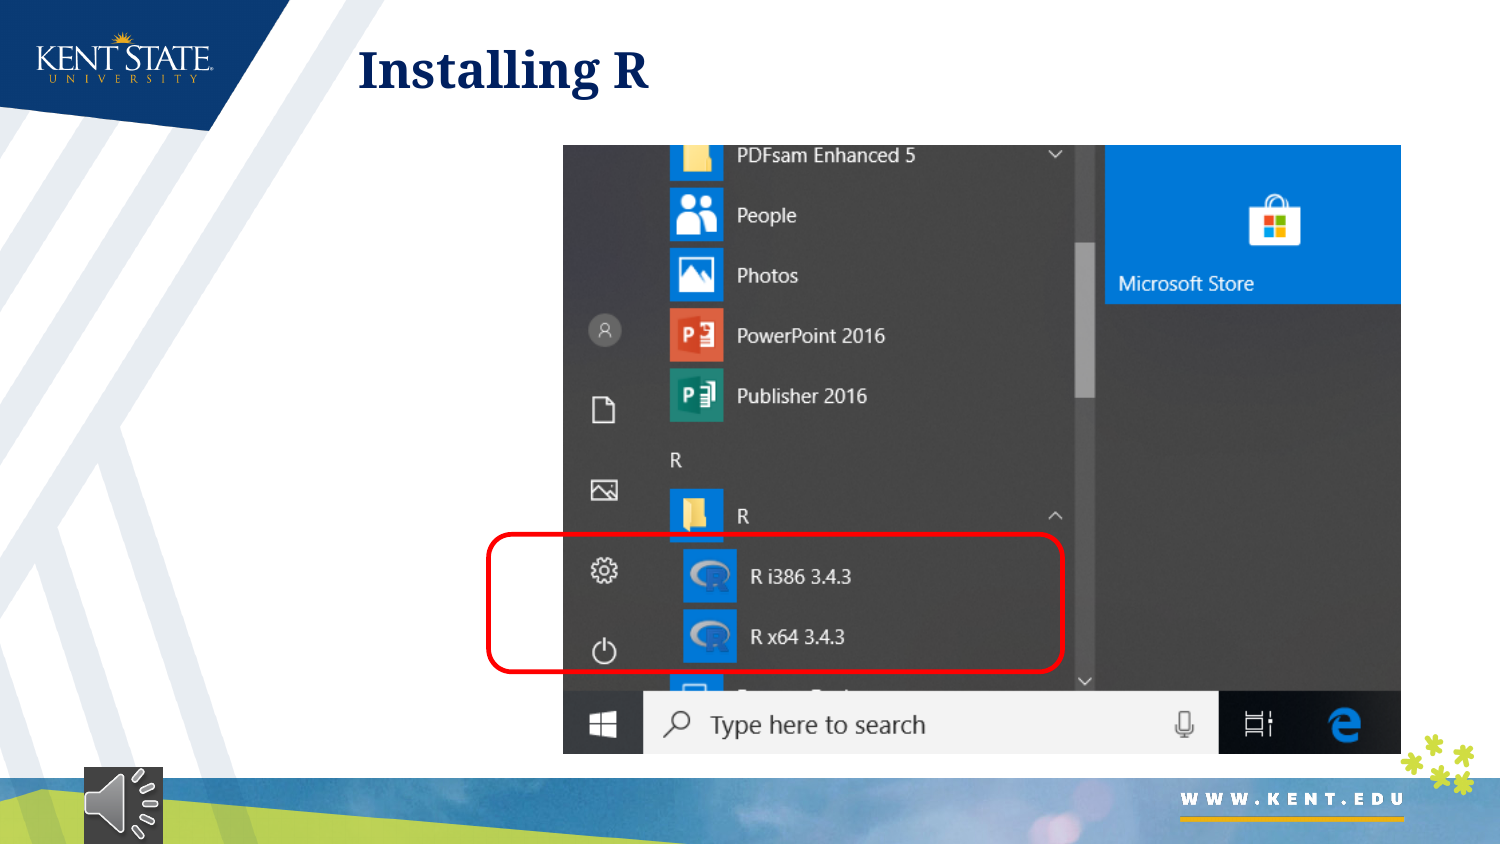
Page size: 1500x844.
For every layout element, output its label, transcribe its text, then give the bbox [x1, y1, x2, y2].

text_box [487, 533, 563, 673]
title Installing R [343, 0, 1475, 146]
picture [0, 0, 1500, 844]
